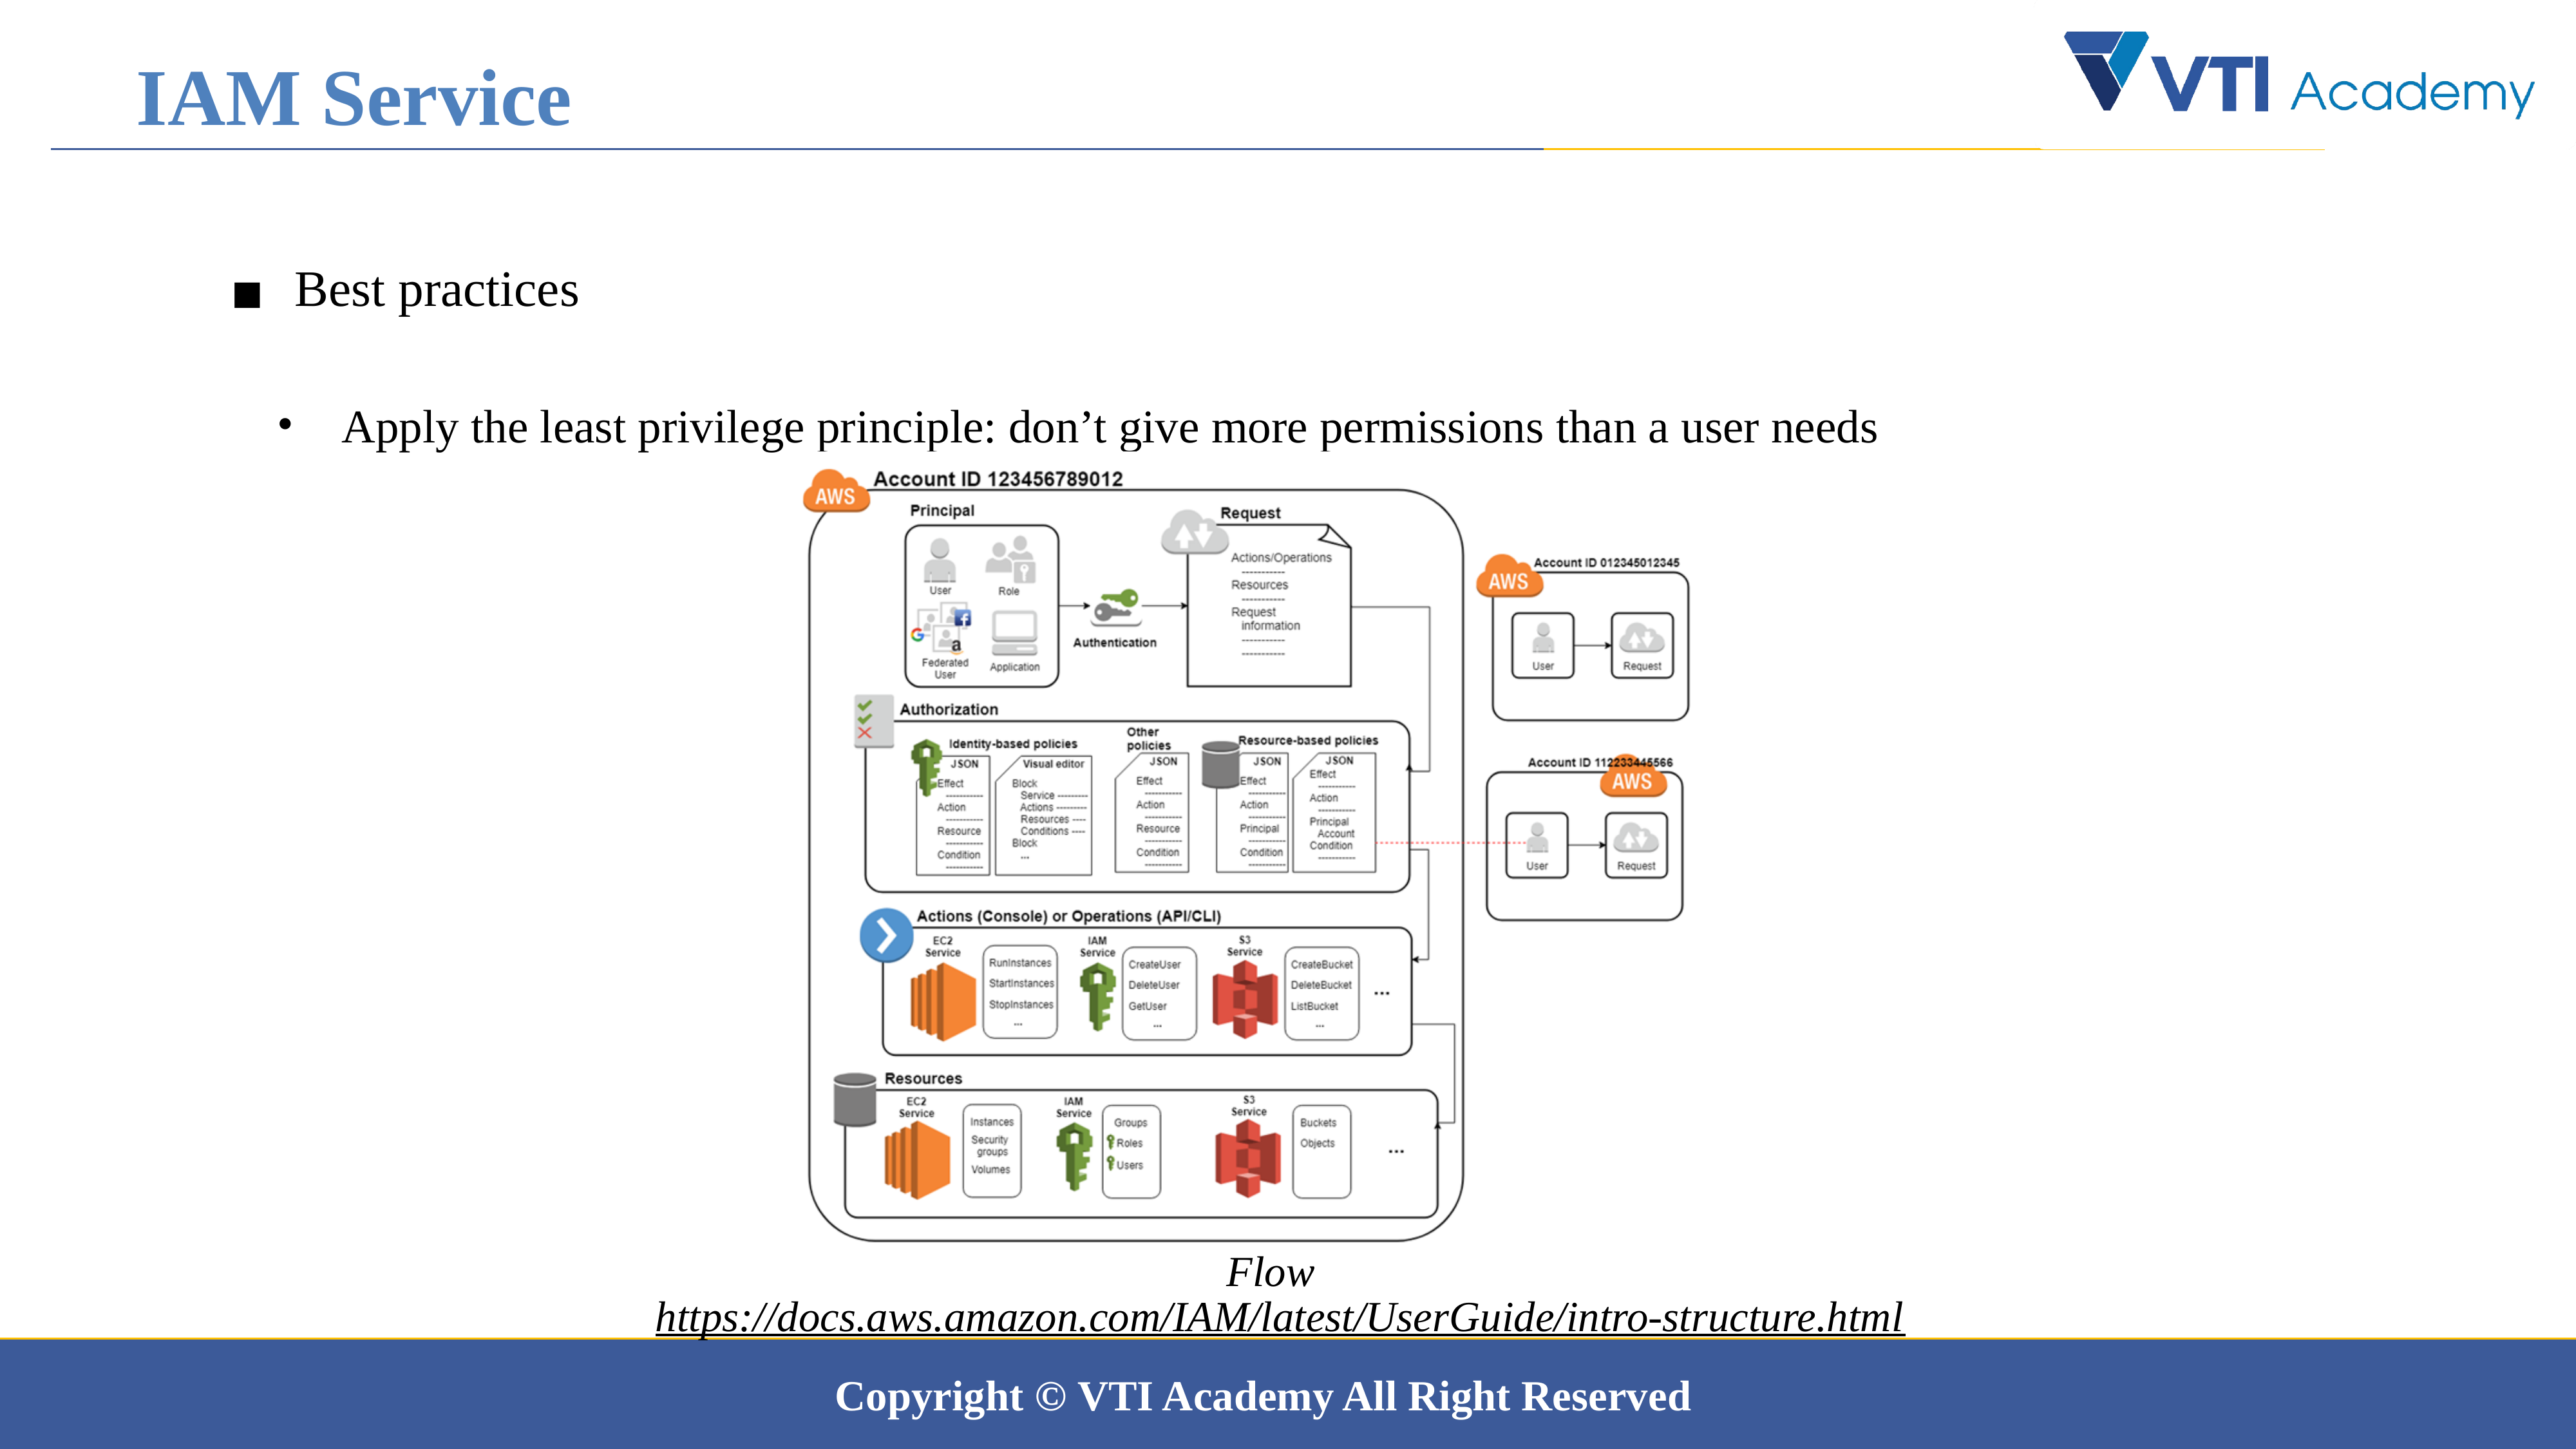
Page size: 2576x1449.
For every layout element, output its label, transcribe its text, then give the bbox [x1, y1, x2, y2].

text_box IAM Service [126, 60, 1329, 126]
text_box Best practices Apply the least privilege principle: don’t give more permissions than a user needs [126, 250, 2083, 499]
picture [802, 451, 1695, 1242]
picture [2034, 0, 2576, 149]
text_box https://docs.aws.amazon.com/IAM/latest/UserGuide/intro-structure.html [448, 1283, 2123, 1345]
text_box Flow [1215, 1247, 1327, 1283]
